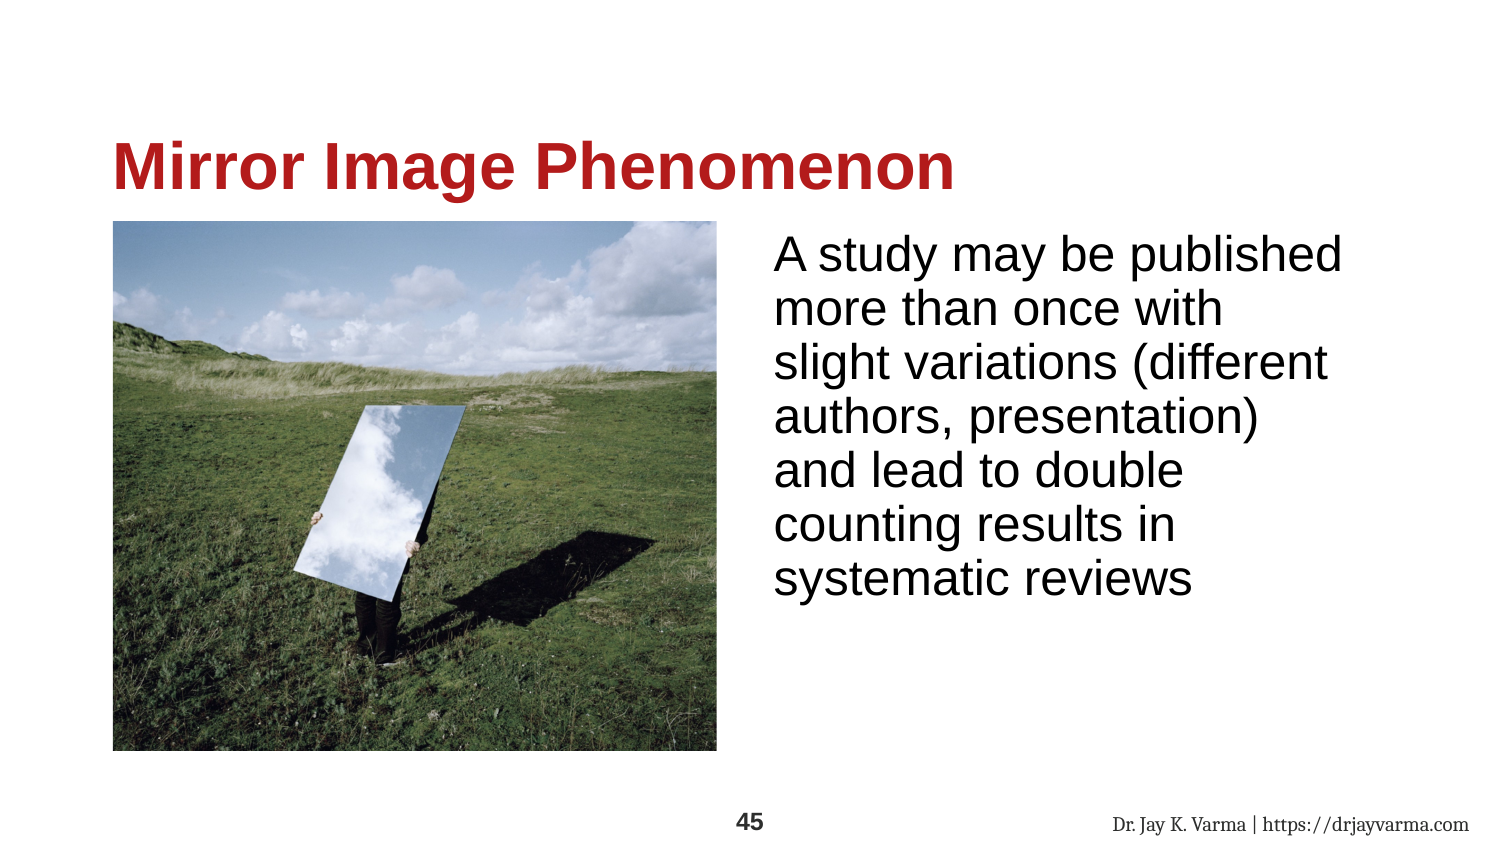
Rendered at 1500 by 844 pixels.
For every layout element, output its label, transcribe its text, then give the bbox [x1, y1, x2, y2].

picture [112, 220, 717, 752]
list A study may be published more than once with slight variations (different authors, presentation) and lead to double counting results in systematic reviews [758, 221, 1363, 615]
title Mirror Image Phenomenon [112, 122, 1363, 225]
text_box Dr. Jay K. Varma | https://drjayvarma.com [1097, 803, 1500, 844]
